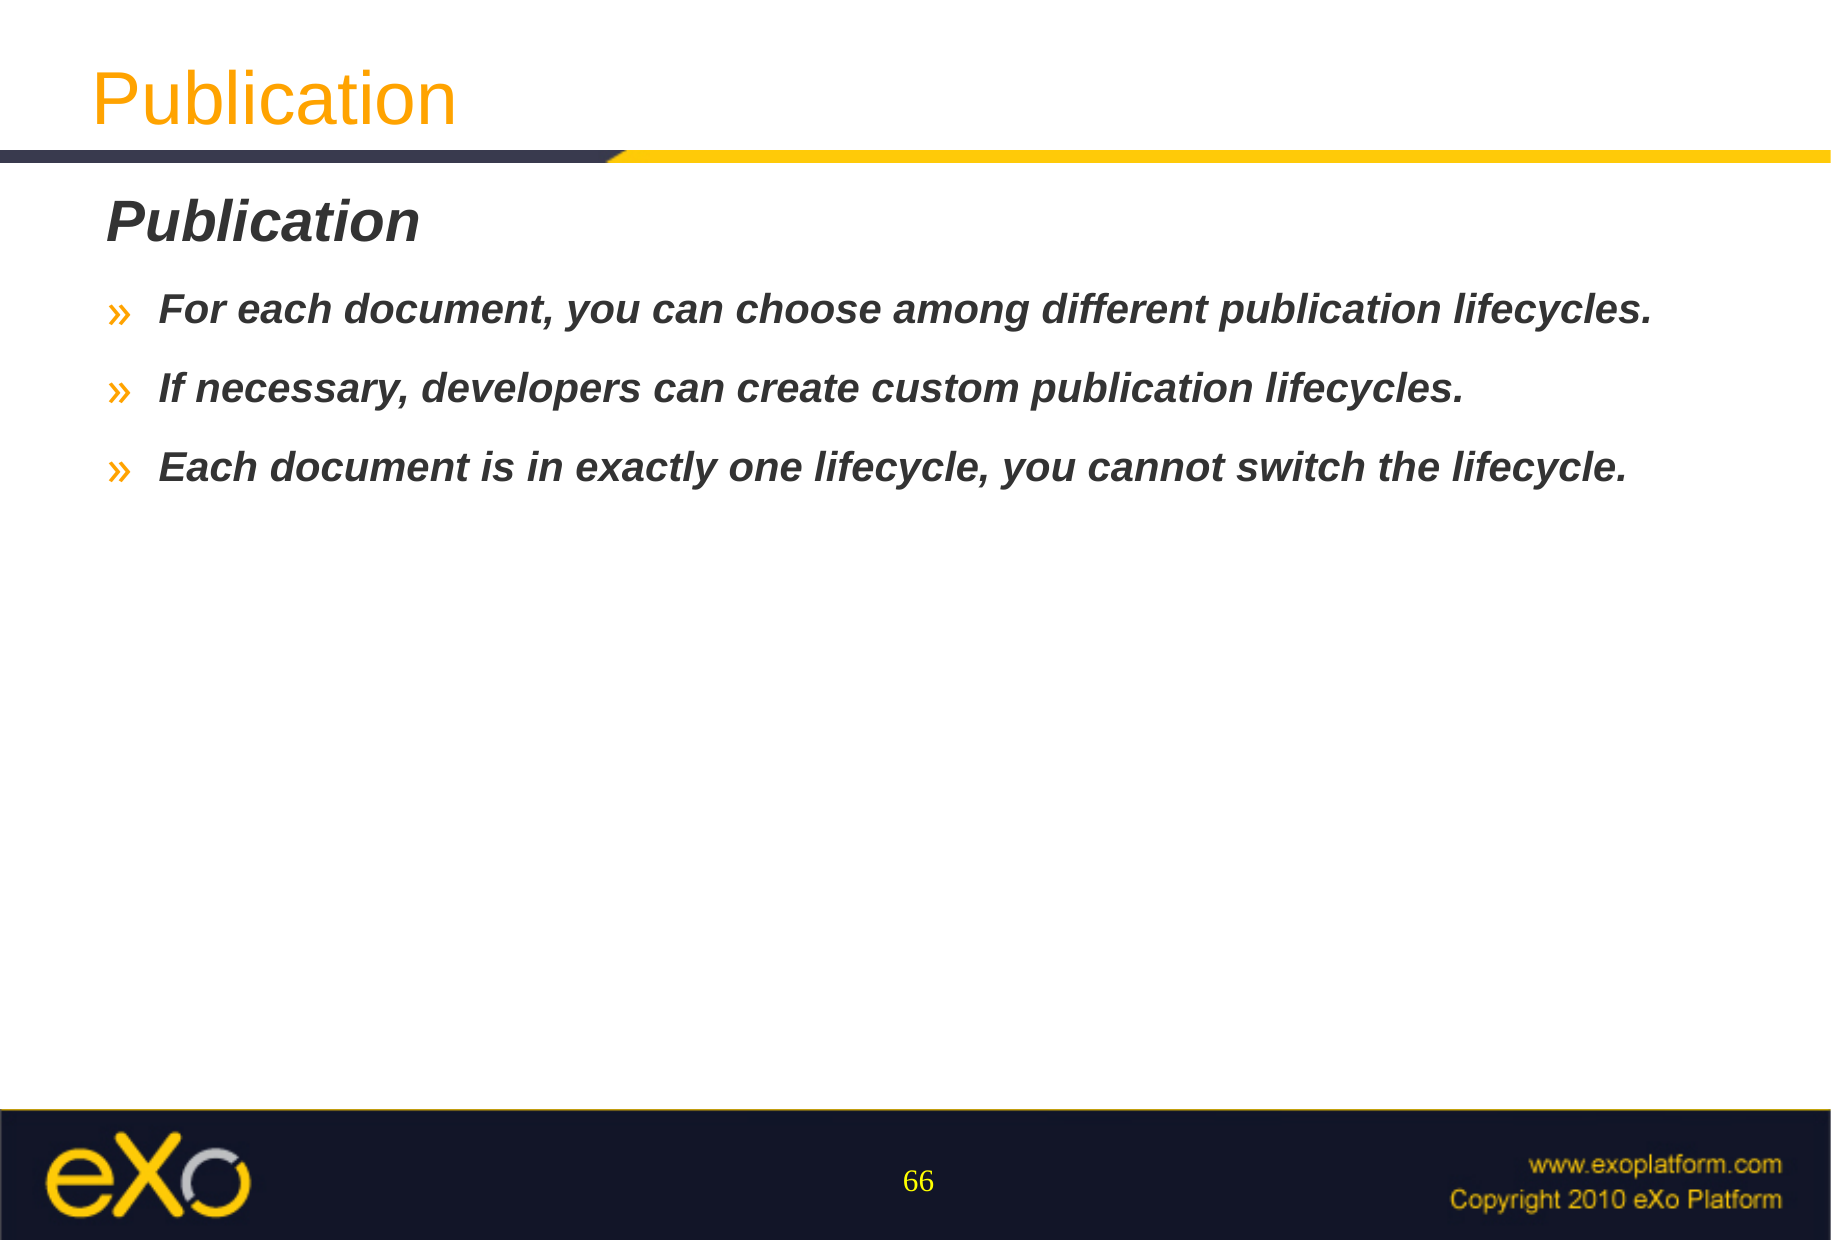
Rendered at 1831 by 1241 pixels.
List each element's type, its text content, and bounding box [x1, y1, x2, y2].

picture [0, 150, 1831, 163]
text_box Publication For each document, you can choose among different publication lifecycles. If necessary, developers can create custom publication lifecycles. Each document is in exactly one lifecycle, you cannot switch the lifecycle. [71, 186, 1767, 1077]
text_box Publication [91, 49, 1739, 151]
picture [0, 1109, 1831, 1240]
